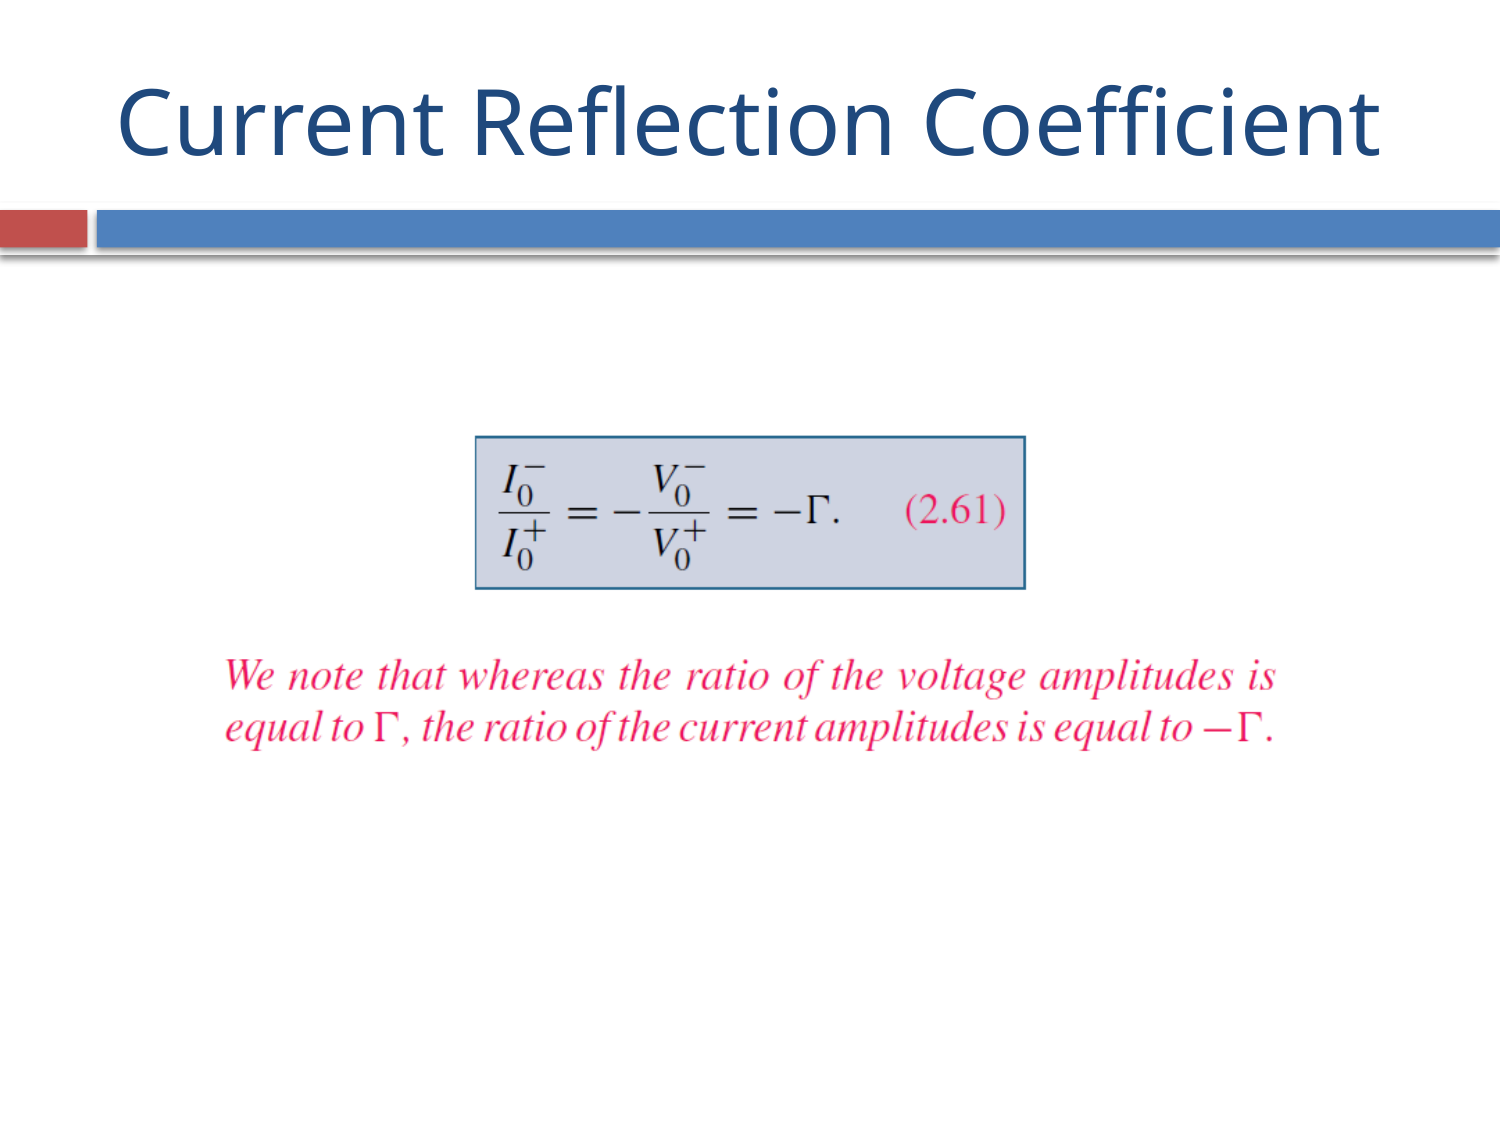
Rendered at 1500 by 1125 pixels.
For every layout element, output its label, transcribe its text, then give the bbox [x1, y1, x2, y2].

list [216, 422, 1283, 766]
title Current Reflection Coefficient [100, 37, 1438, 200]
